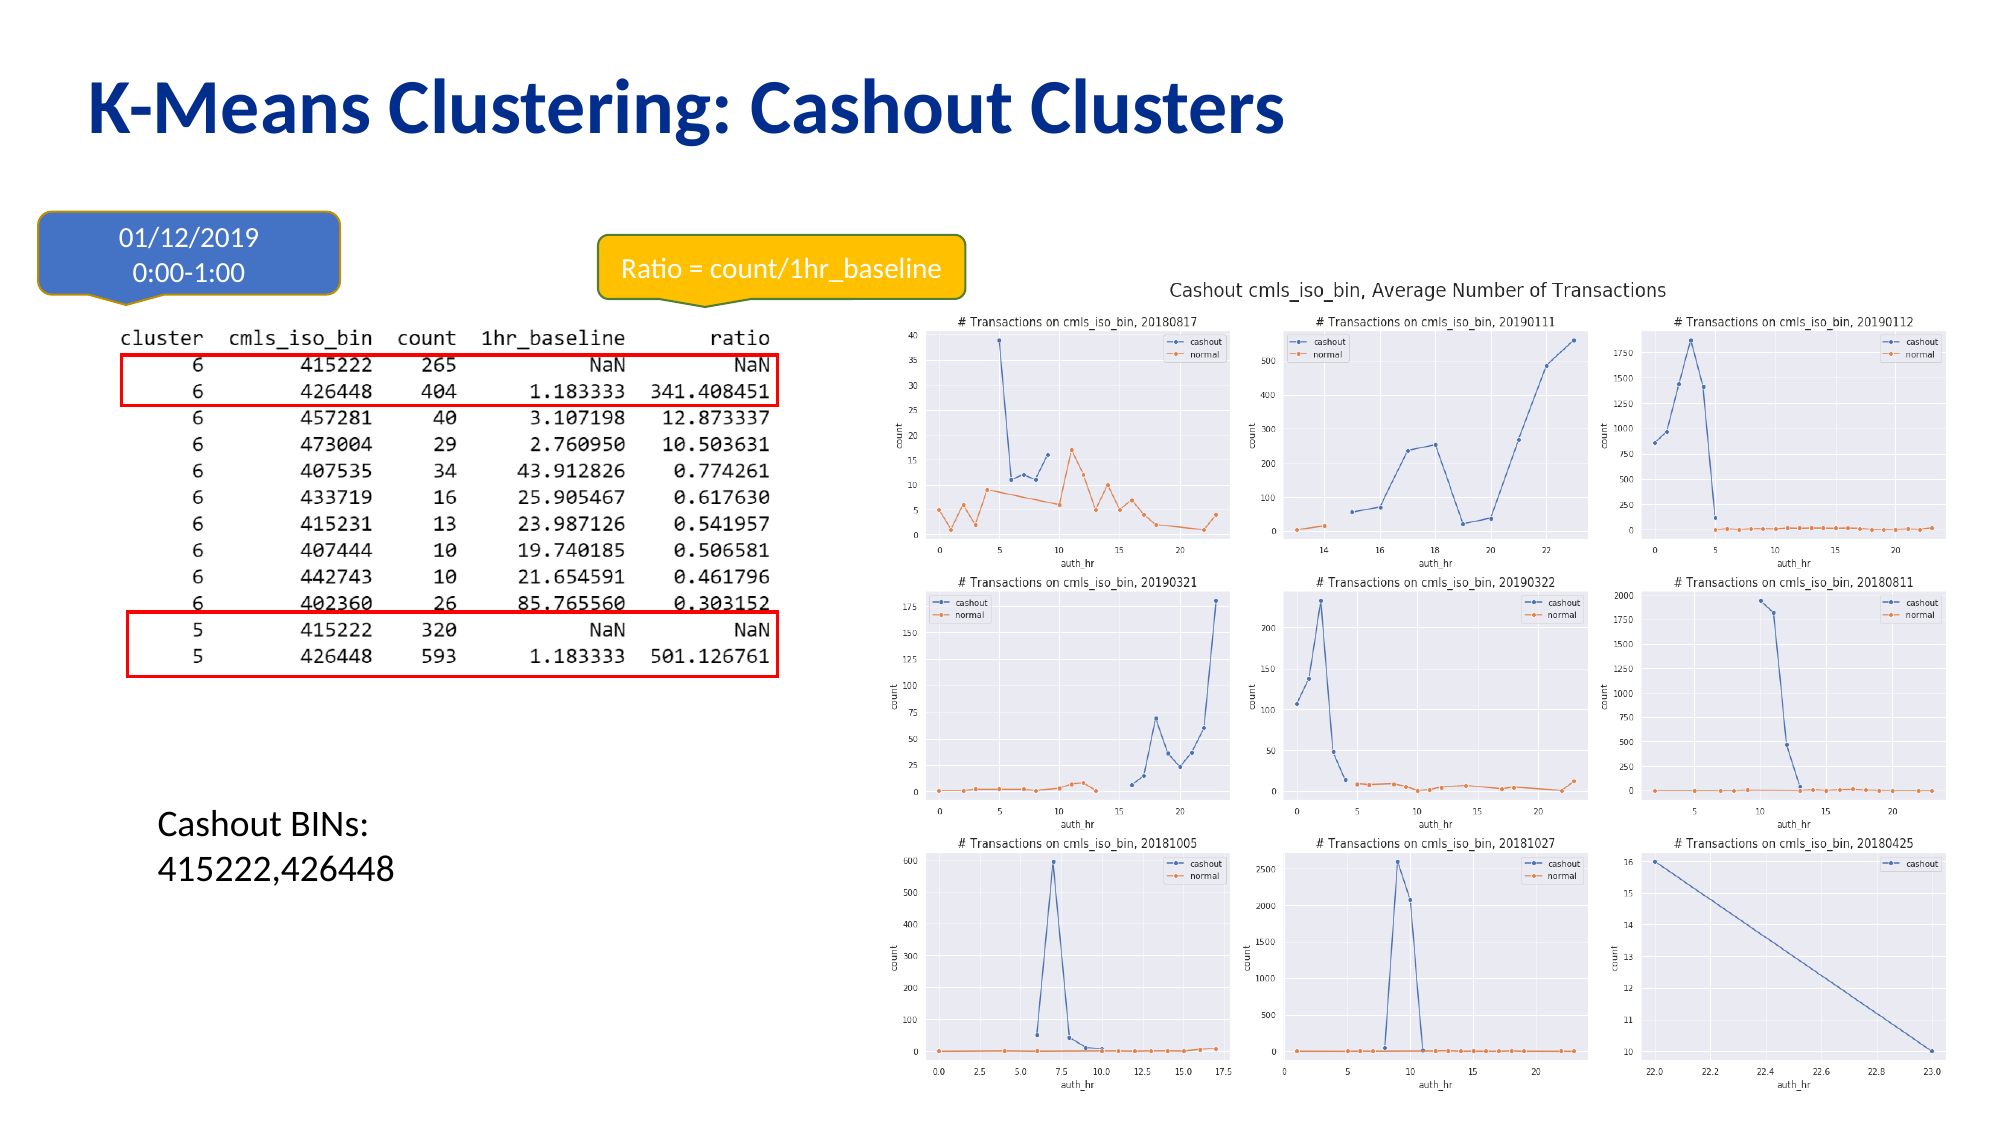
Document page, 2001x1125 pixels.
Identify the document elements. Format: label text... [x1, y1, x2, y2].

text_box Ratio = count/1hr_baseline [596, 233, 967, 309]
picture [884, 276, 1950, 1095]
text_box [127, 611, 779, 677]
picture [111, 313, 778, 671]
text_box 01/12/2019 0:00-1:00 [37, 210, 342, 307]
title K-Means Clustering: Cashout Clusters [73, 0, 1799, 218]
text_box Cashout BINs: 415222,426448 [142, 792, 801, 897]
